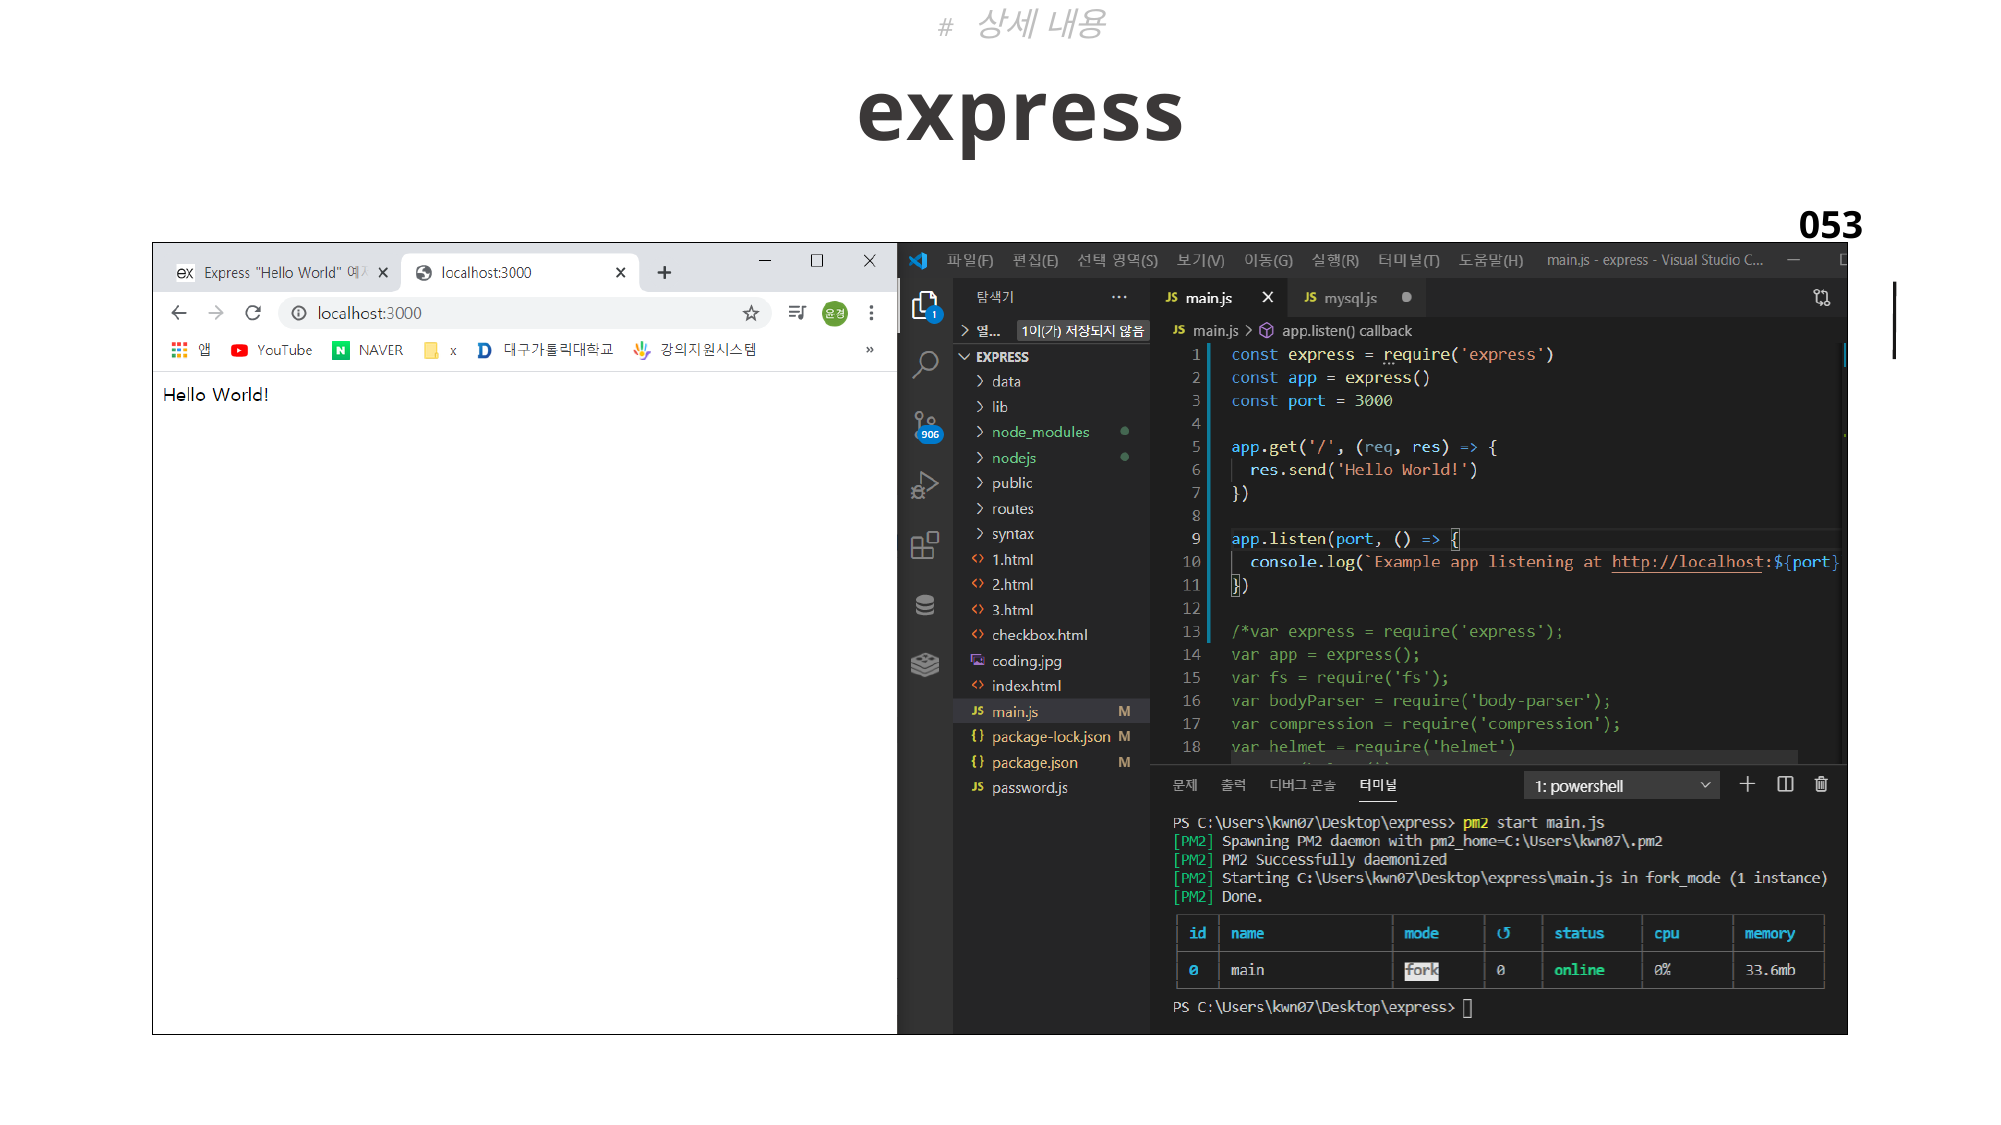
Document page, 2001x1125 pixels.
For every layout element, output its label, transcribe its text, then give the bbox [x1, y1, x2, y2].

text_box express [370, 61, 1672, 196]
text_box # 상세 내용 [696, 0, 1346, 62]
picture [152, 242, 1848, 1035]
